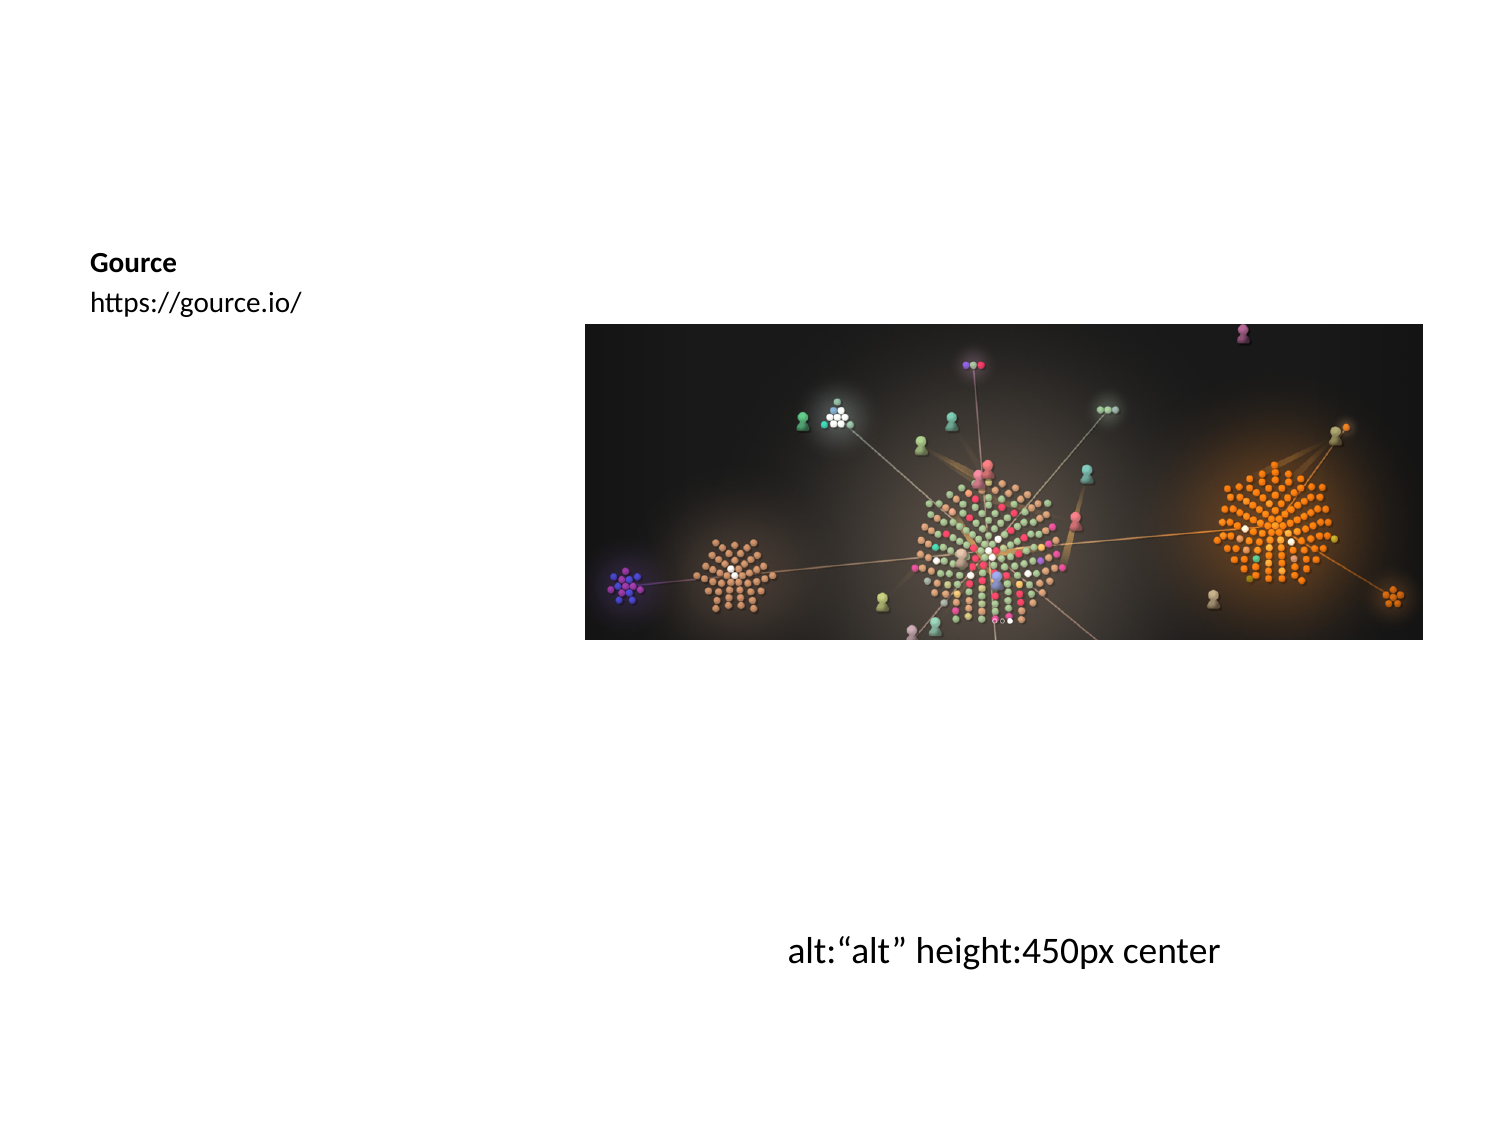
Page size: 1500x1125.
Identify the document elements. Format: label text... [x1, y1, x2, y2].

picture [585, 324, 1424, 640]
text_box alt:“alt” height:450px center [585, 918, 1423, 1003]
list Gource https://gource.io/ [75, 235, 569, 1005]
